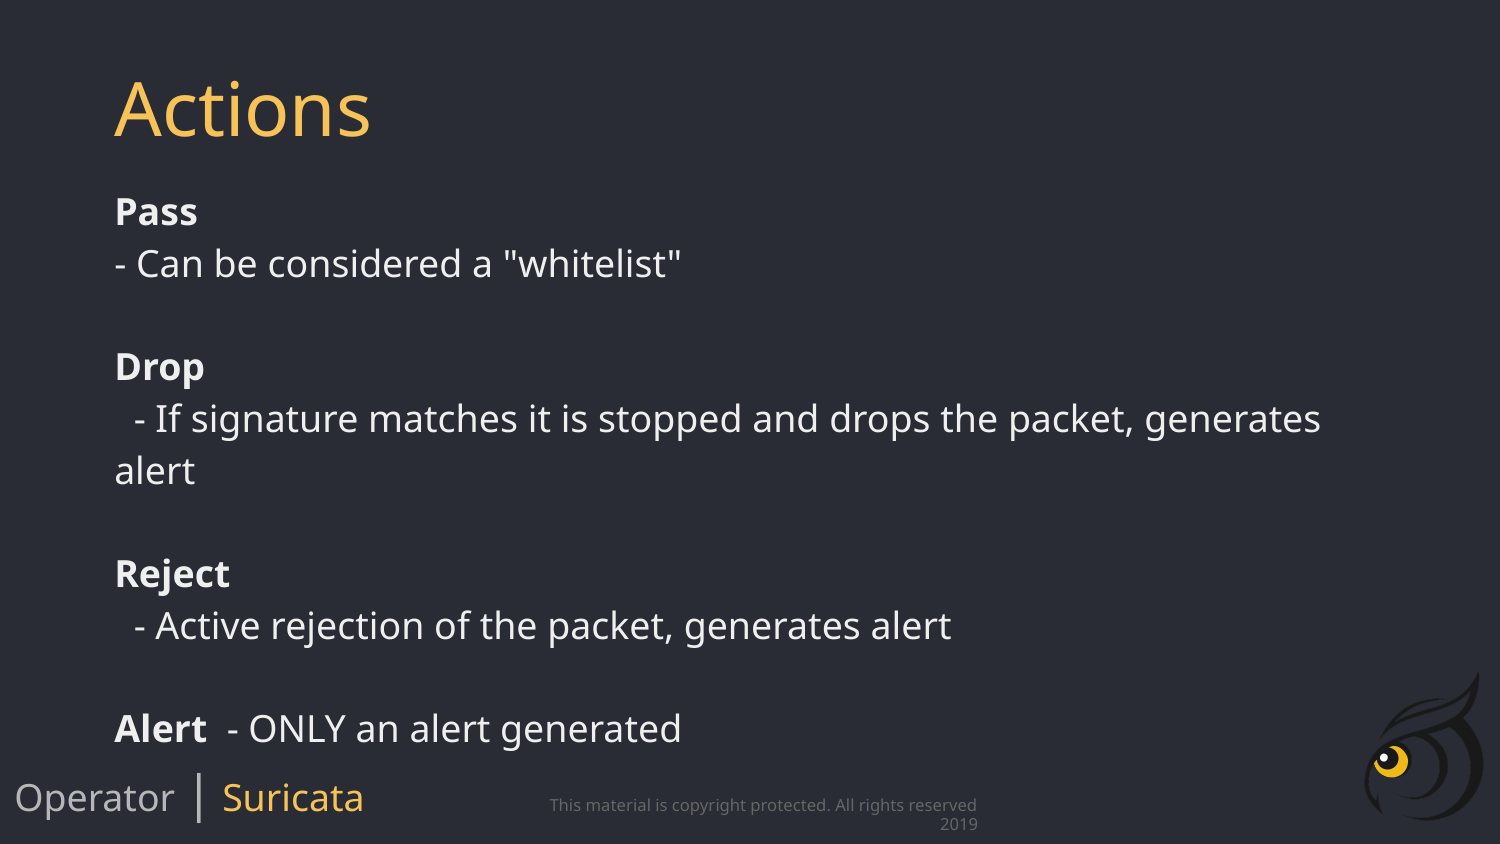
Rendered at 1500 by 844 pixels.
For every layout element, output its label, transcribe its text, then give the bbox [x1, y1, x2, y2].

picture [1364, 670, 1484, 821]
list Pass - Can be considered a "whitelist" Drop - If signature matches it is stopped and drops the packet, generates alert Reject - Active rejection of the packet, generates alert Alert - ONLY an alert generated [103, 174, 1397, 696]
title Actions [103, 50, 1397, 174]
